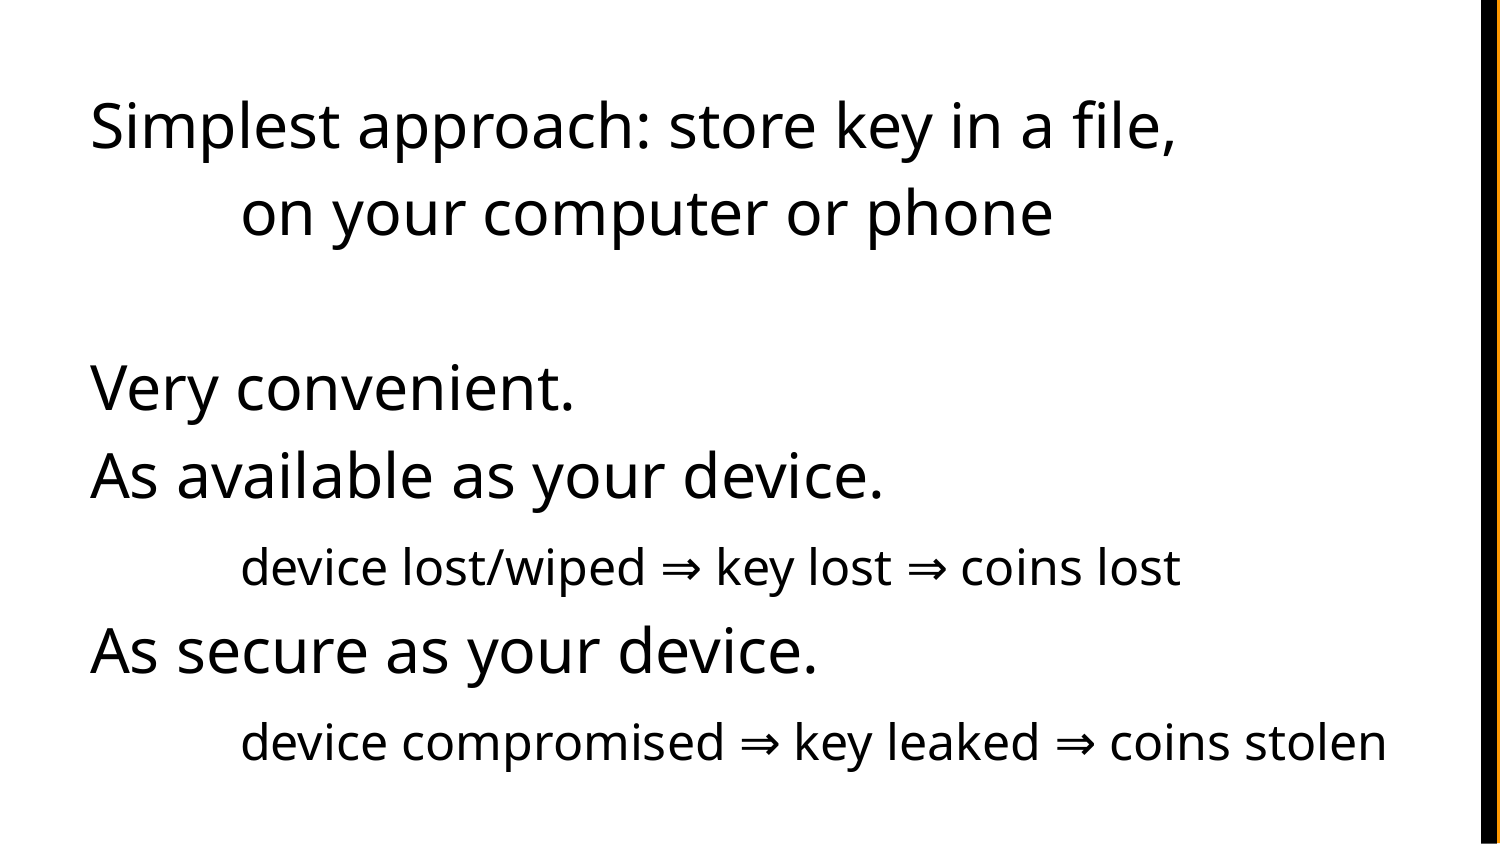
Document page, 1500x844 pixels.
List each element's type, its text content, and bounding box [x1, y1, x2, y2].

list Simplest approach: store key in a file, on your computer or phone Very convenient. As available as your device. device lost/wiped ⇒ key lost ⇒ coins lost As secure as your device. device compromised ⇒ key leaked ⇒ coins stolen [75, 70, 1425, 808]
